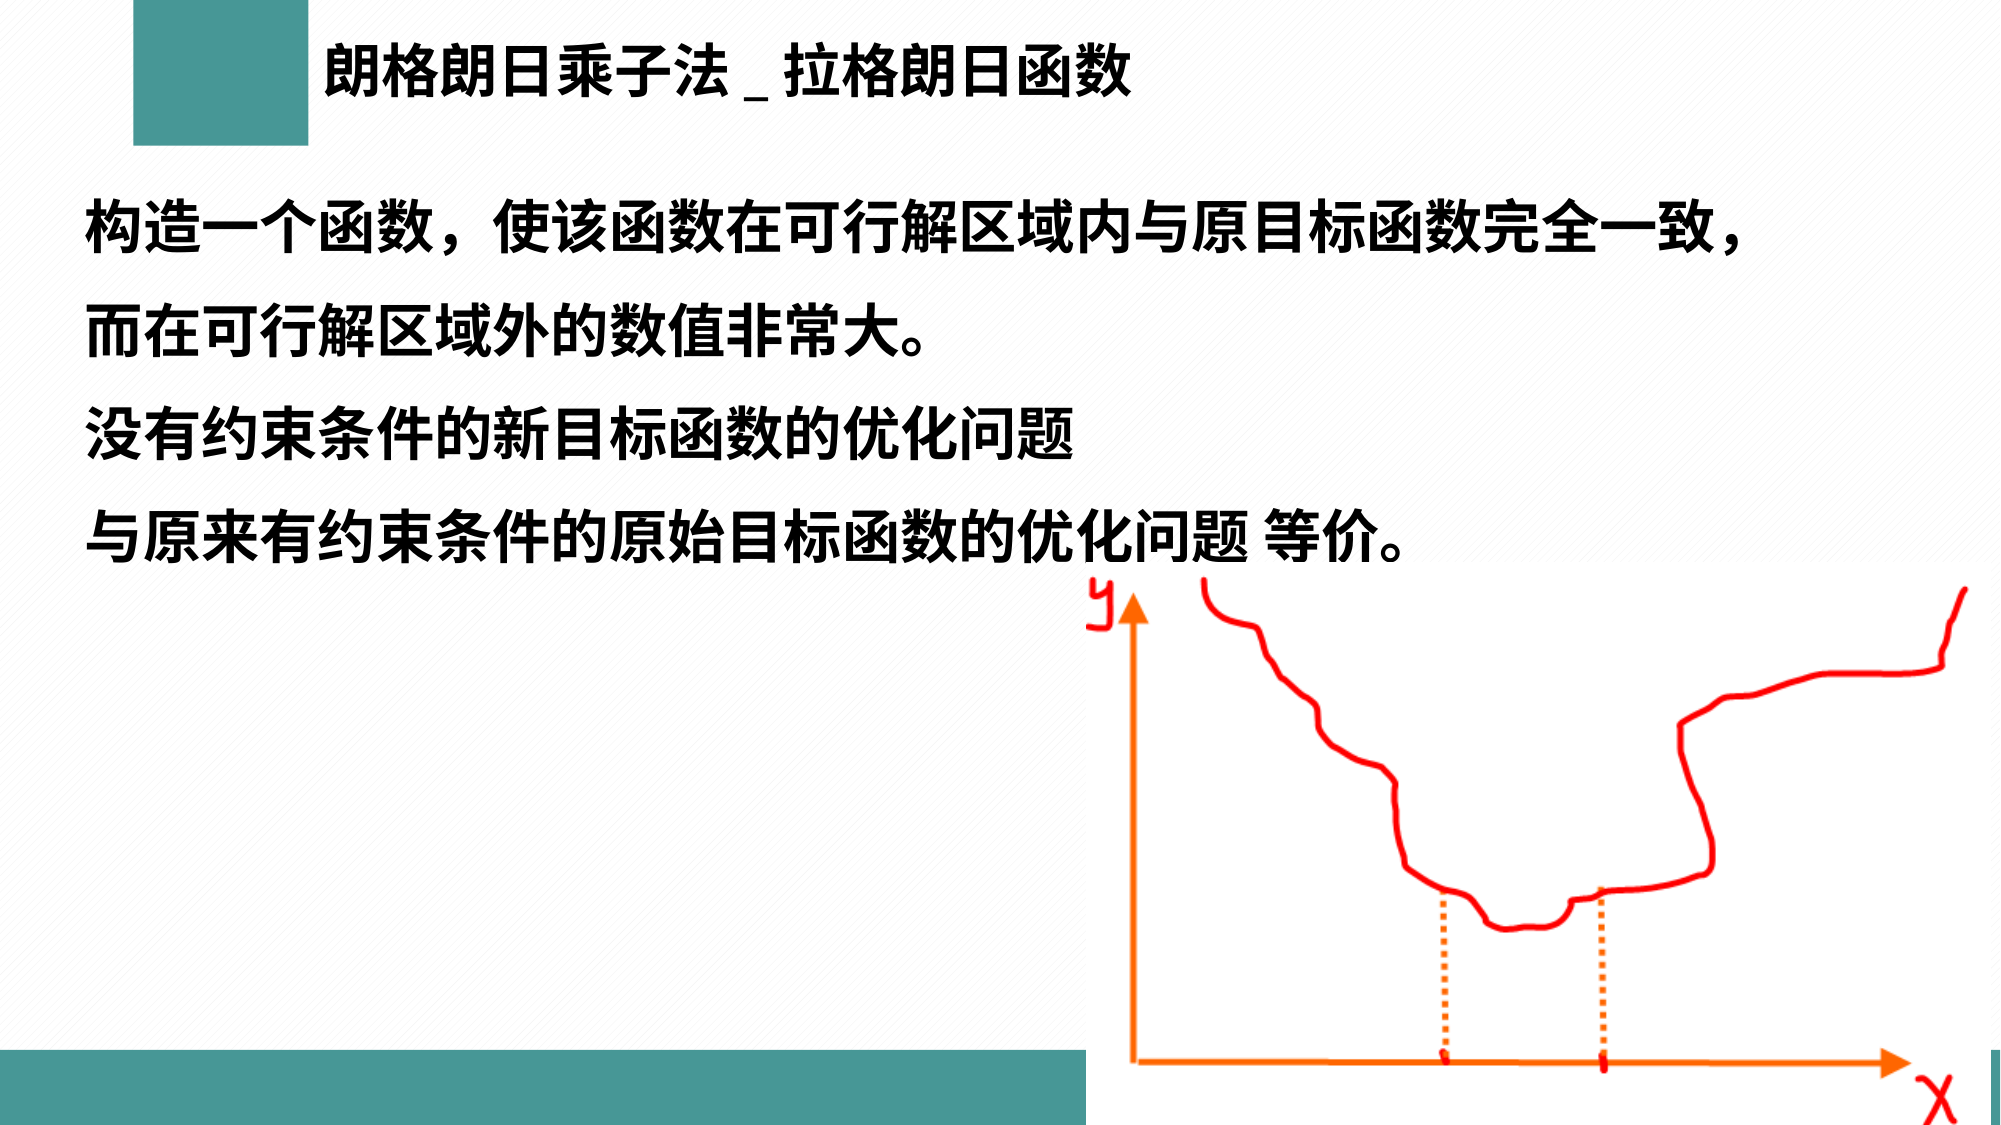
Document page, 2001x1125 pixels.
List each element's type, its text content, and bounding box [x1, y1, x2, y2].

list 朗格朗日乘子法_拉格朗日函数 [308, 34, 1453, 105]
picture [1086, 562, 1991, 1125]
text_box 构造一个函数，使该函数在可行解区域内与原目标函数完全一致， 而在可行解区域外的数值非常大。 没有约束条件的新目标函数的优化问题 与原来有约束条件的原始目标函数的优化问题 等价。 [70, 161, 1790, 578]
